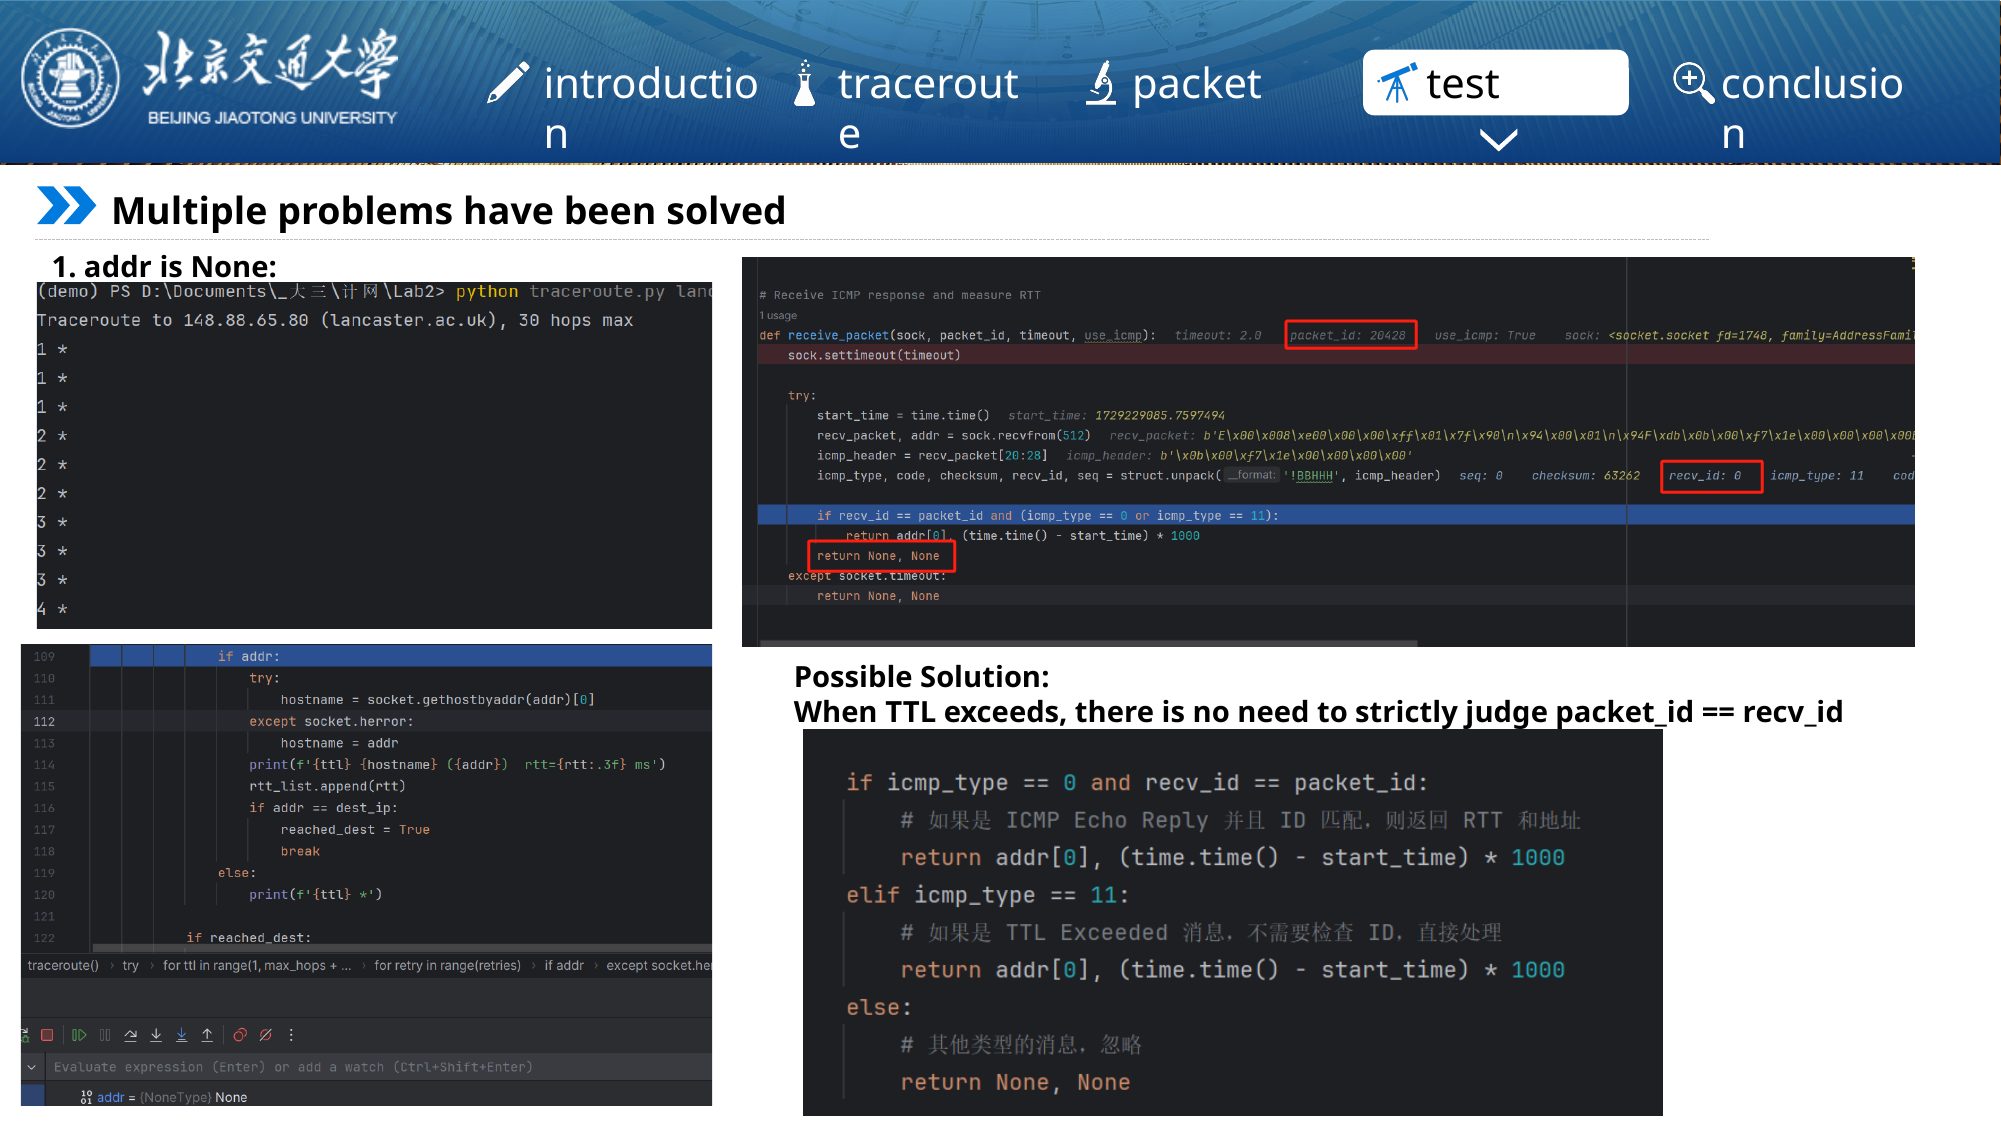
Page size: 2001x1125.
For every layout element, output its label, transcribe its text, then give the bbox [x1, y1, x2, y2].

picture [803, 729, 1663, 1116]
picture [0, 1, 2001, 165]
picture [20, 644, 713, 1106]
picture [742, 257, 1915, 647]
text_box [35, 180, 1915, 532]
text_box Possible Solution: When TTL exceeds, there is no need to strictly judge packet_id == recv_id [779, 651, 1953, 736]
picture [36, 282, 713, 629]
